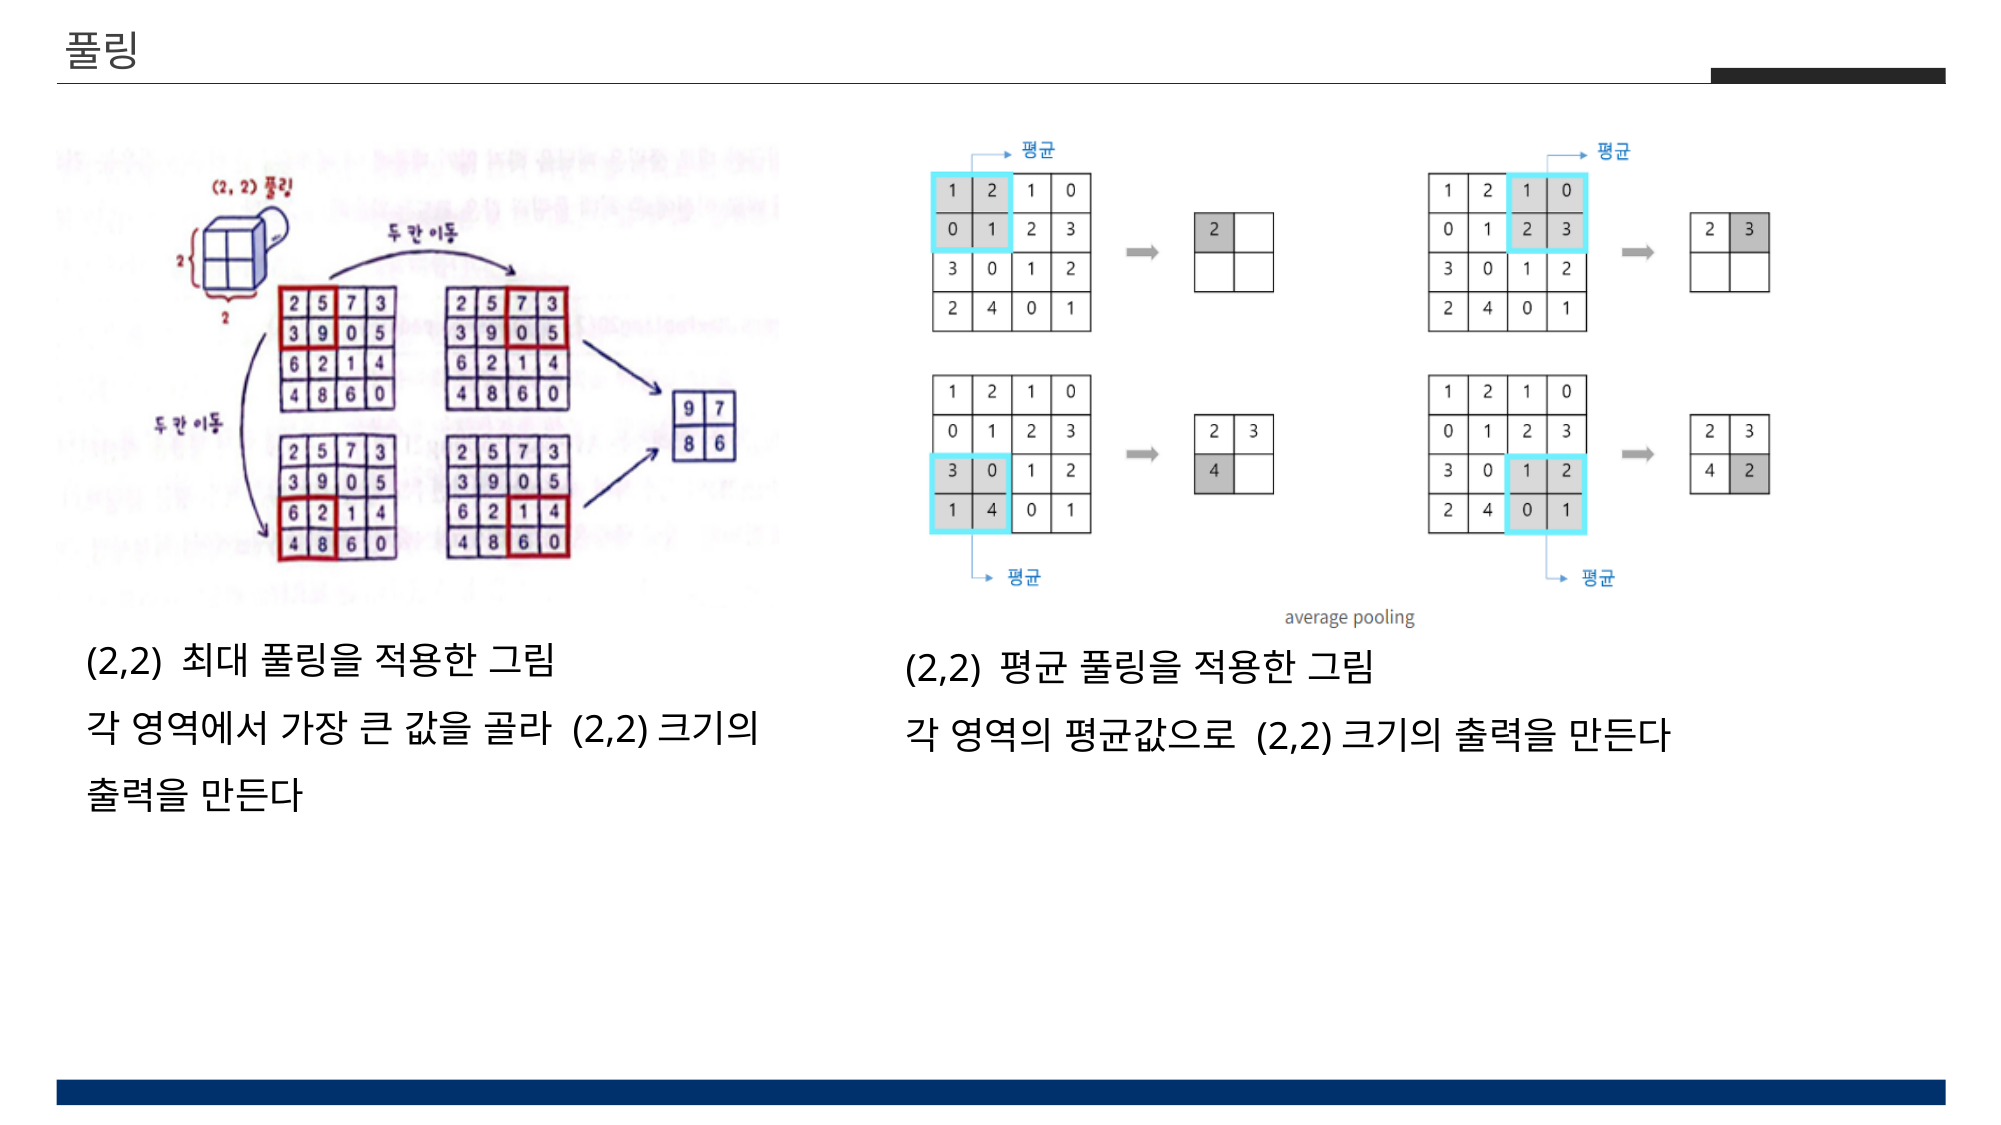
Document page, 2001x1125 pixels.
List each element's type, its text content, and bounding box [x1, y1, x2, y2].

text_box 풀링 [0, 17, 156, 83]
text_box (2,2) 평균 풀링을 적용한 그림 각 영역의 평균값으로 (2,2)크기의 출력을 만든다 [890, 614, 2000, 765]
picture [912, 121, 1783, 645]
picture [56, 140, 779, 608]
text_box [1710, 67, 1947, 84]
text_box (2,2) 최대 풀링을 적용한 그림 각 영역에서 가장 큰 값을 골라 (2,2)크기의 출력을 만든다 [71, 607, 825, 825]
text_box [55, 1079, 1947, 1106]
